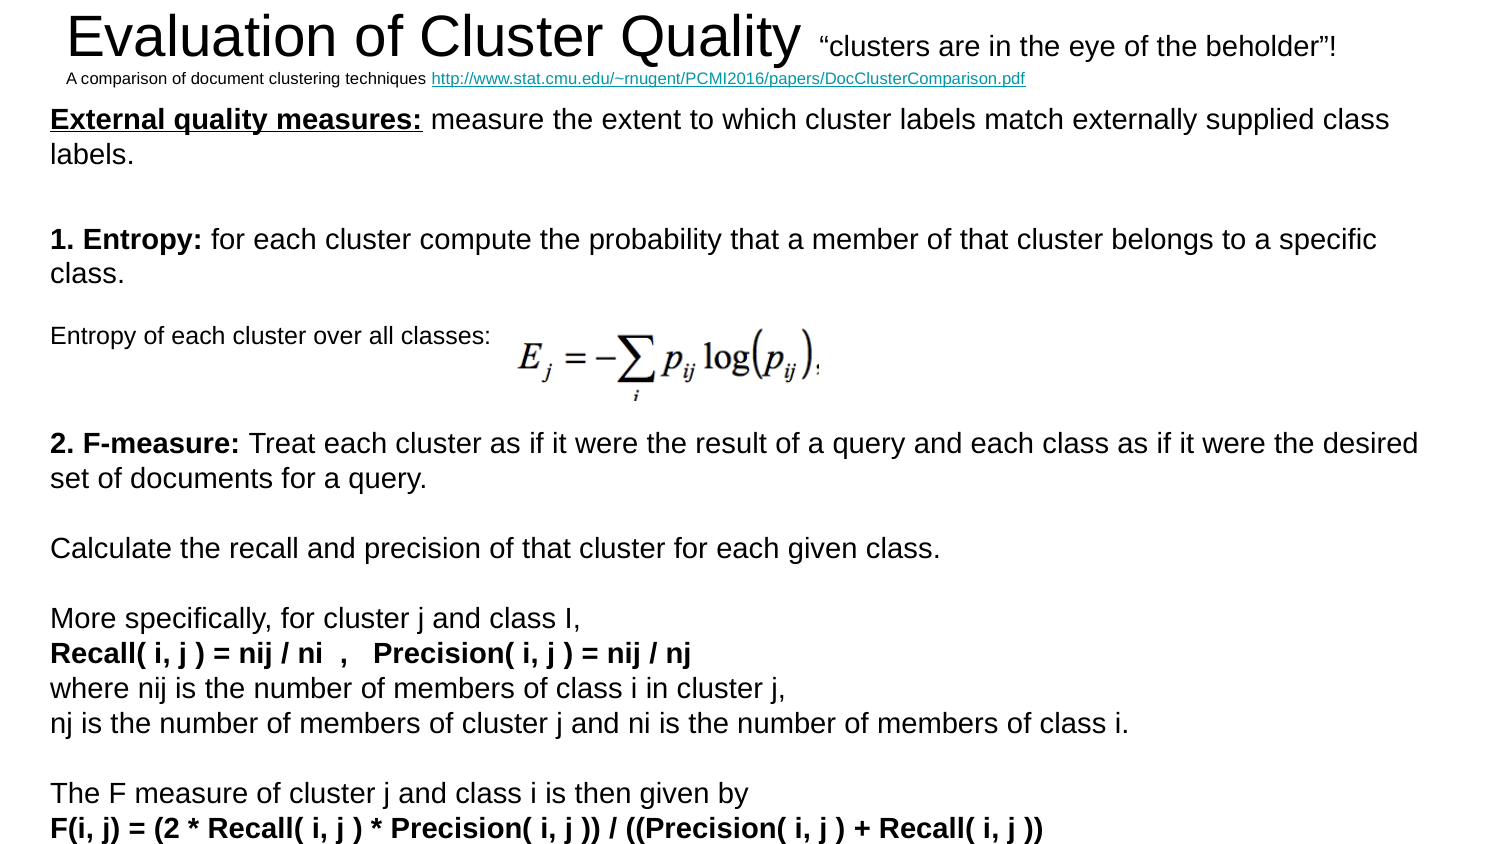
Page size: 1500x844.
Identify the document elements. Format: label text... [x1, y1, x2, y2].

picture [501, 319, 820, 401]
text_box External quality measures: measure the extent to which cluster labels match externally supplied class labels. 1. Entropy: for each cluster compute the probability that a member of that cluster belongs to a specific class. Entropy of each cluster over all classes: 2. F-measure: Treat each cluster as if it were the result of a query and each class as if it were the desired set of documents for a query. Calculate the recall and precision of that cluster for each given class. More specifically, for cluster j and class I, Recall( i, j ) = nij / ni , Precision( i, j ) = nij / nj where nij is the number of members of class i in cluster j, nj is the number of members of cluster j and ni is the number of members of class i. The F measure of cluster j and class i is then given by F(i, j) = (2 * Recall( i, j ) * Precision( i, j )) / ((Precision( i, j ) + Recall( i, j )) [35, 92, 1465, 844]
title Evaluation of Cluster Quality “clusters are in the eye of the beholder”! A comparison of document clustering techniques http://www.stat.cmu.edu/~rnugent/PCMI2016/papers/DocClusterComparison.pdf [51, 0, 1449, 77]
